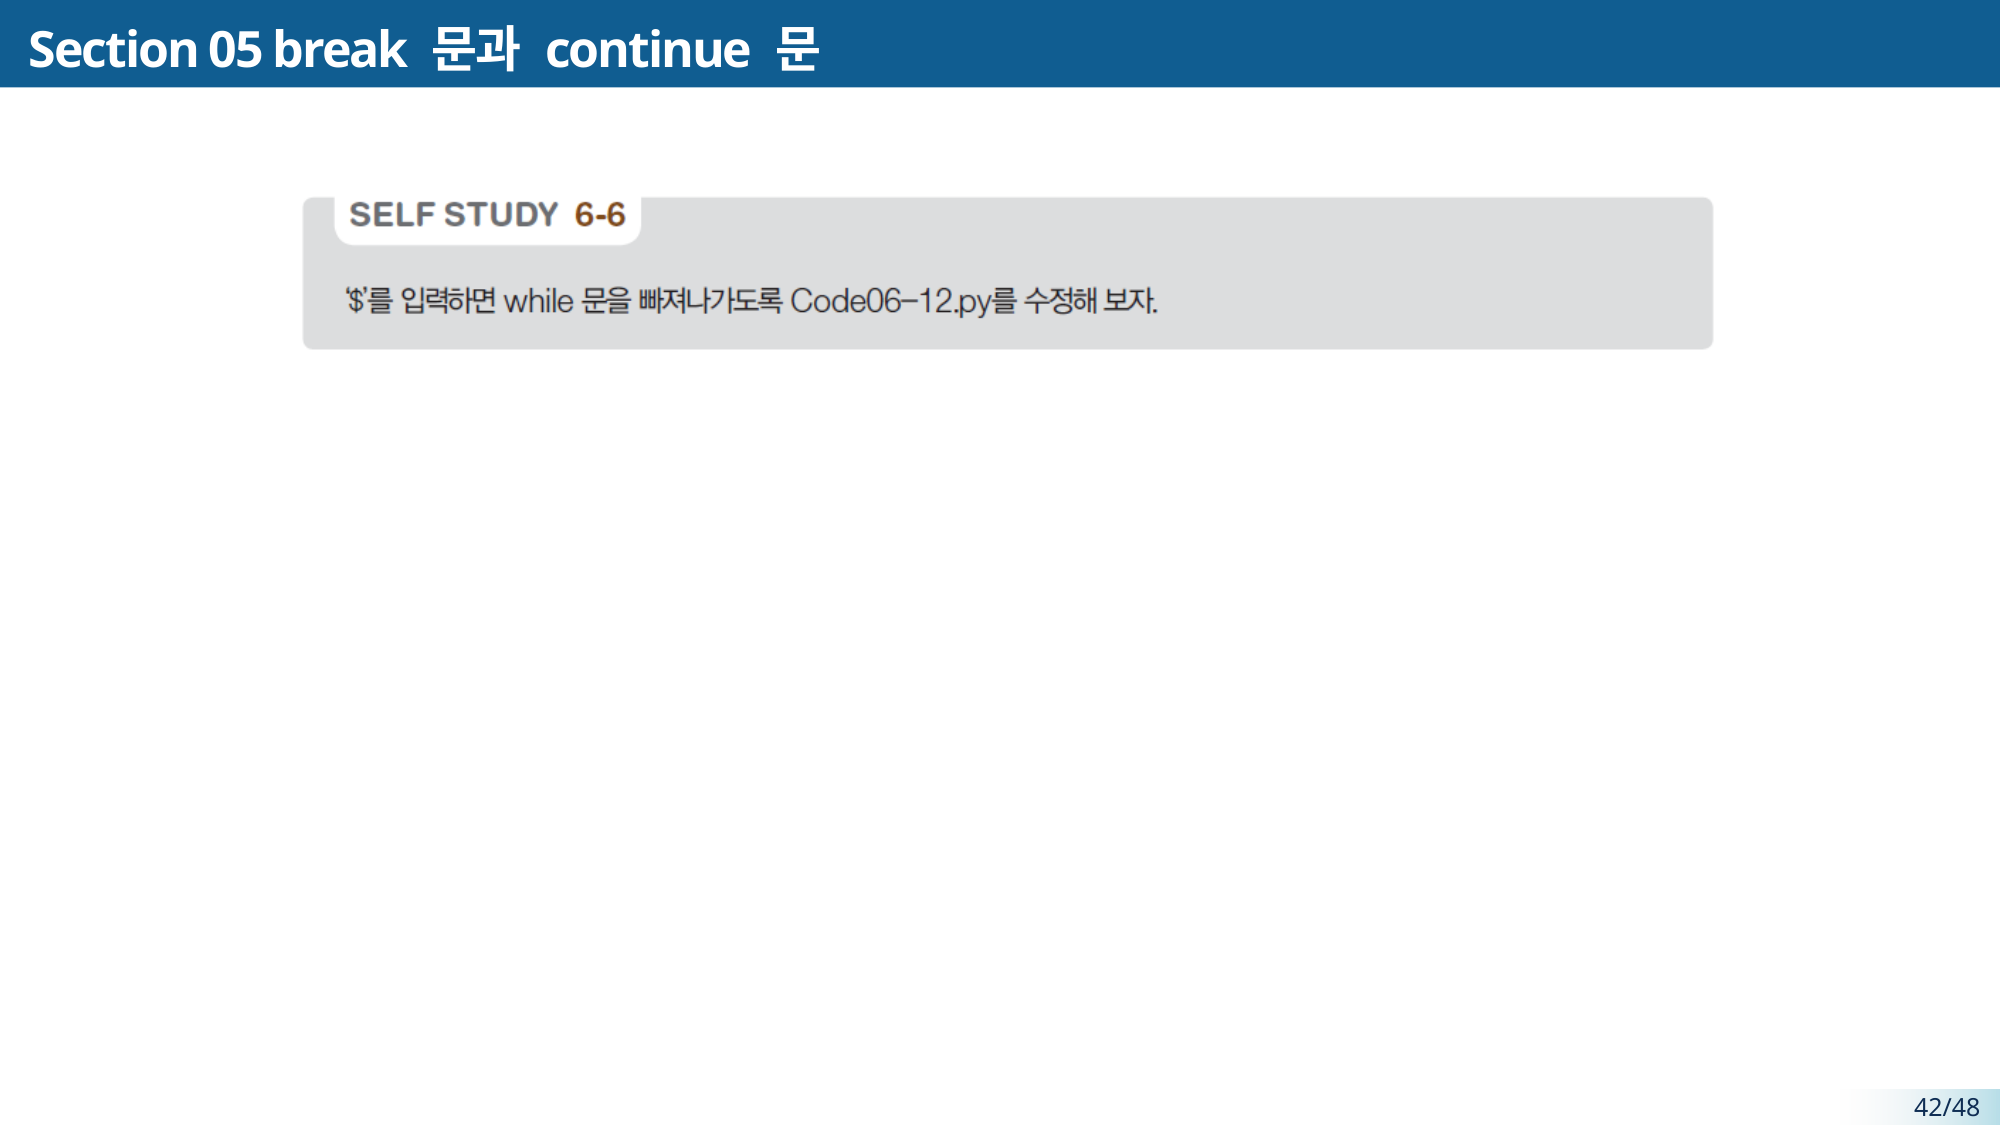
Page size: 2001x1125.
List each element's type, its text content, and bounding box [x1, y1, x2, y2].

title Section 05 break 문과 continue 문 [13, 8, 1717, 87]
picture [290, 185, 1725, 364]
